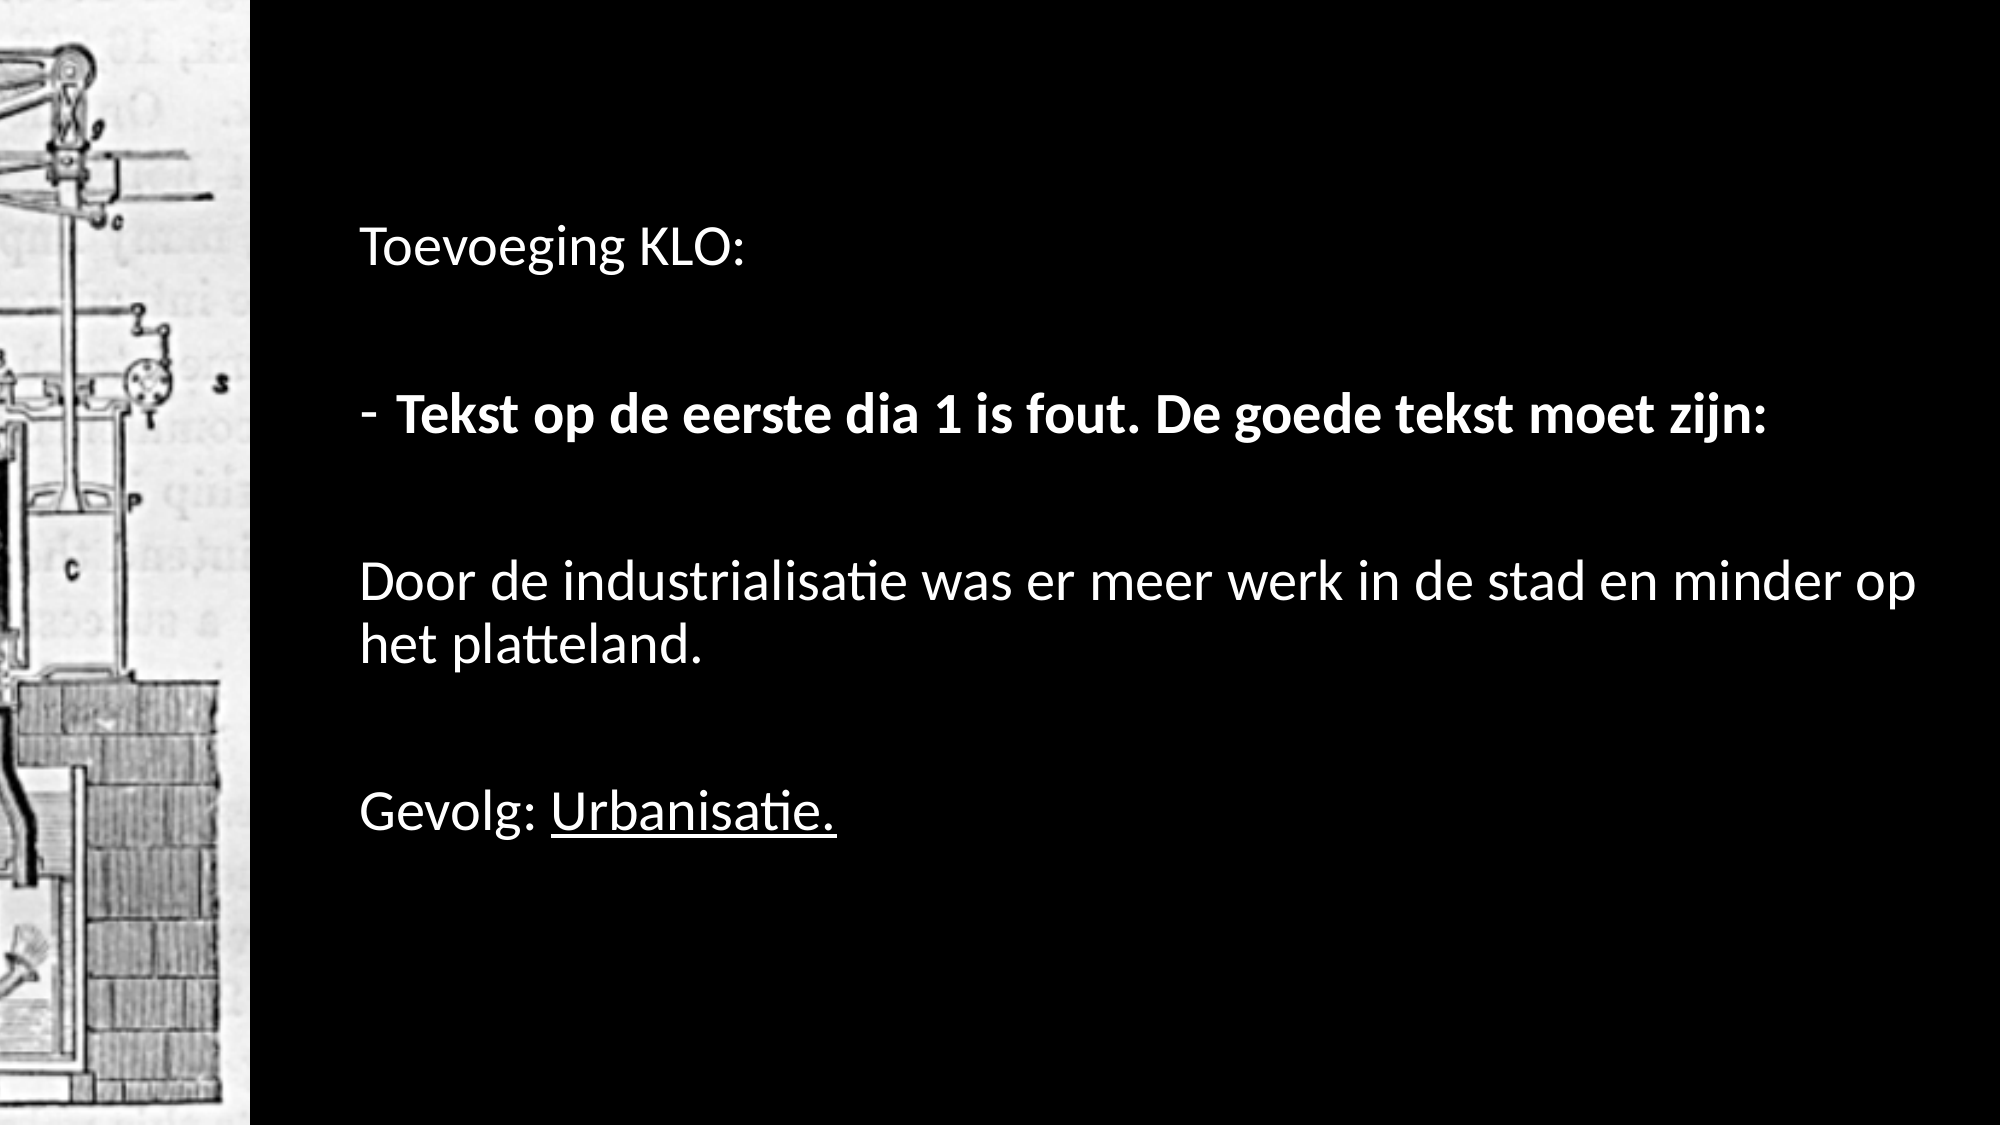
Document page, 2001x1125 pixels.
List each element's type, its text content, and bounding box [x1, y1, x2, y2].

picture [0, 0, 250, 1125]
list Toevoeging KLO: Tekst op de eerste dia 1 is fout. De goede tekst moet zijn: Door de industrialisatie was er meer werk in de stad en minder op het platteland. Gevolg: Urbanisatie. [344, 208, 2000, 922]
